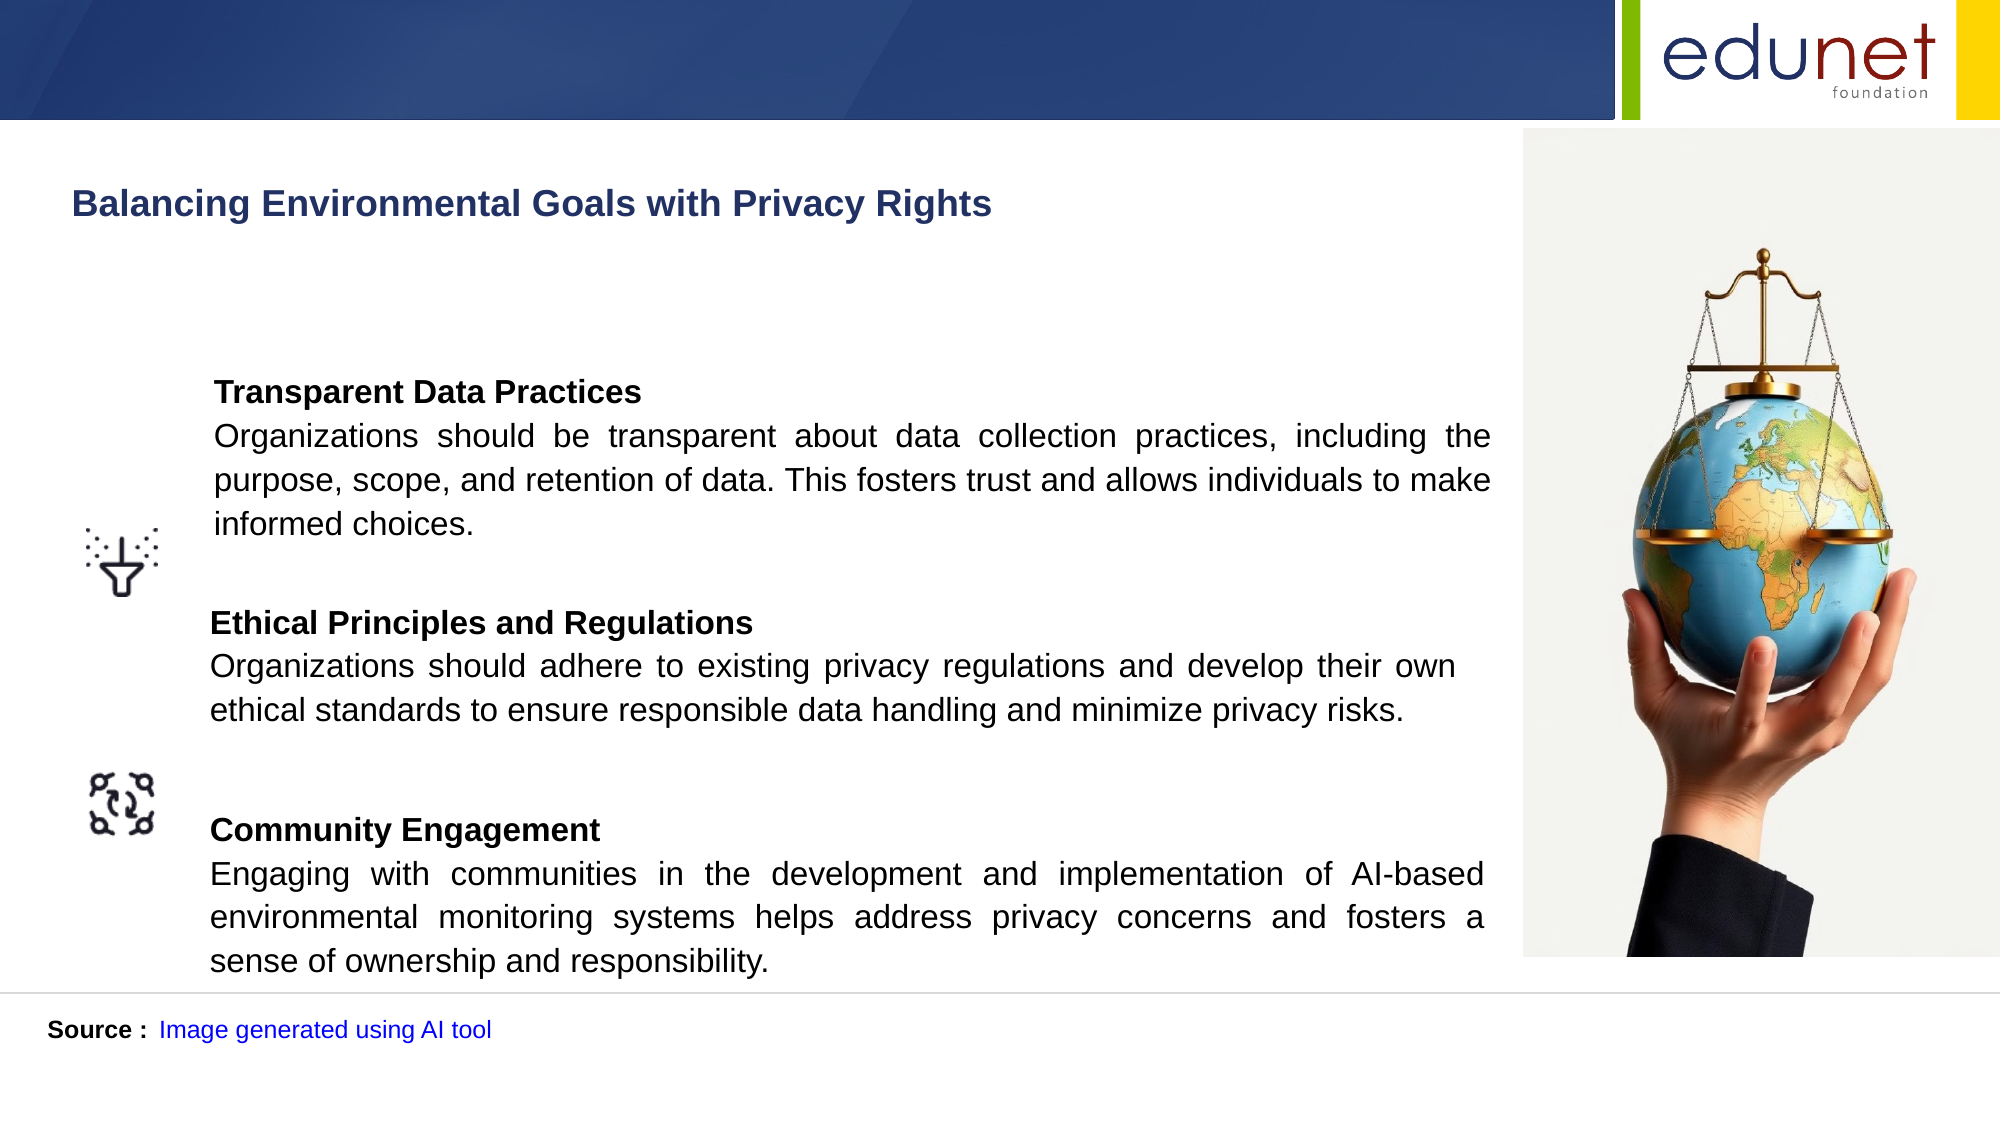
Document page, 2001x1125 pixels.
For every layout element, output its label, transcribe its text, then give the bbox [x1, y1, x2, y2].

text_box Transparent Data Practices Organizations should be transparent about data collection practices, including the purpose, scope, and retention of data. This fosters trust and allows individuals to make informed choices. [214, 366, 1494, 455]
picture [1652, 12, 1948, 108]
text_box Image generated using AI tool [144, 1006, 1621, 1052]
text_box Balancing Environmental Goals with Privacy Rights [56, 171, 1059, 232]
picture [86, 769, 158, 839]
text_box Ethical Principles and Regulations Organizations should adhere to existing privacy regulations and develop their own ethical standards to ensure responsible data handling and minimize privacy risks. [209, 596, 1459, 685]
picture [1523, 128, 2000, 957]
text_box Community Engagement Engaging with communities in the development and implementation of AI-based environmental monitoring systems helps address privacy concerns and fosters a sense of ownership and responsibility. [209, 804, 1487, 893]
picture [86, 527, 158, 598]
text_box Source : [32, 1006, 144, 1052]
